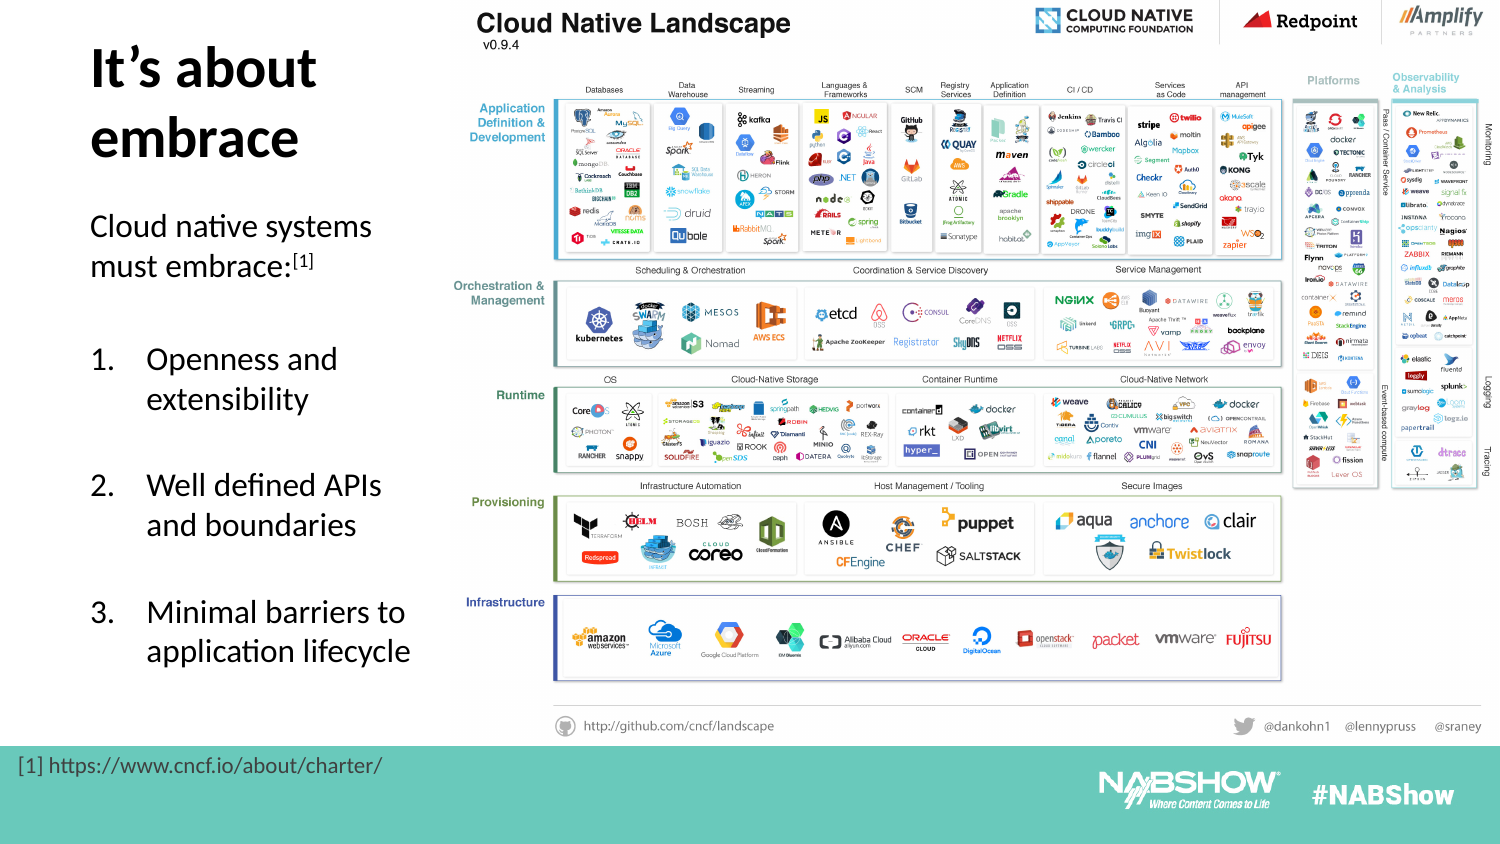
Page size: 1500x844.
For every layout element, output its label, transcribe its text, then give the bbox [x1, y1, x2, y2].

picture [0, 0, 1500, 844]
title It’s about embrace [75, 33, 440, 177]
list Cloud native systems must embrace:[1] Openness and extensibility Well defined APIs and boundaries Minimal barriers to application lifecycle [75, 196, 444, 744]
text_box [1] https://www.cncf.io/about/charter/ [3, 743, 399, 786]
